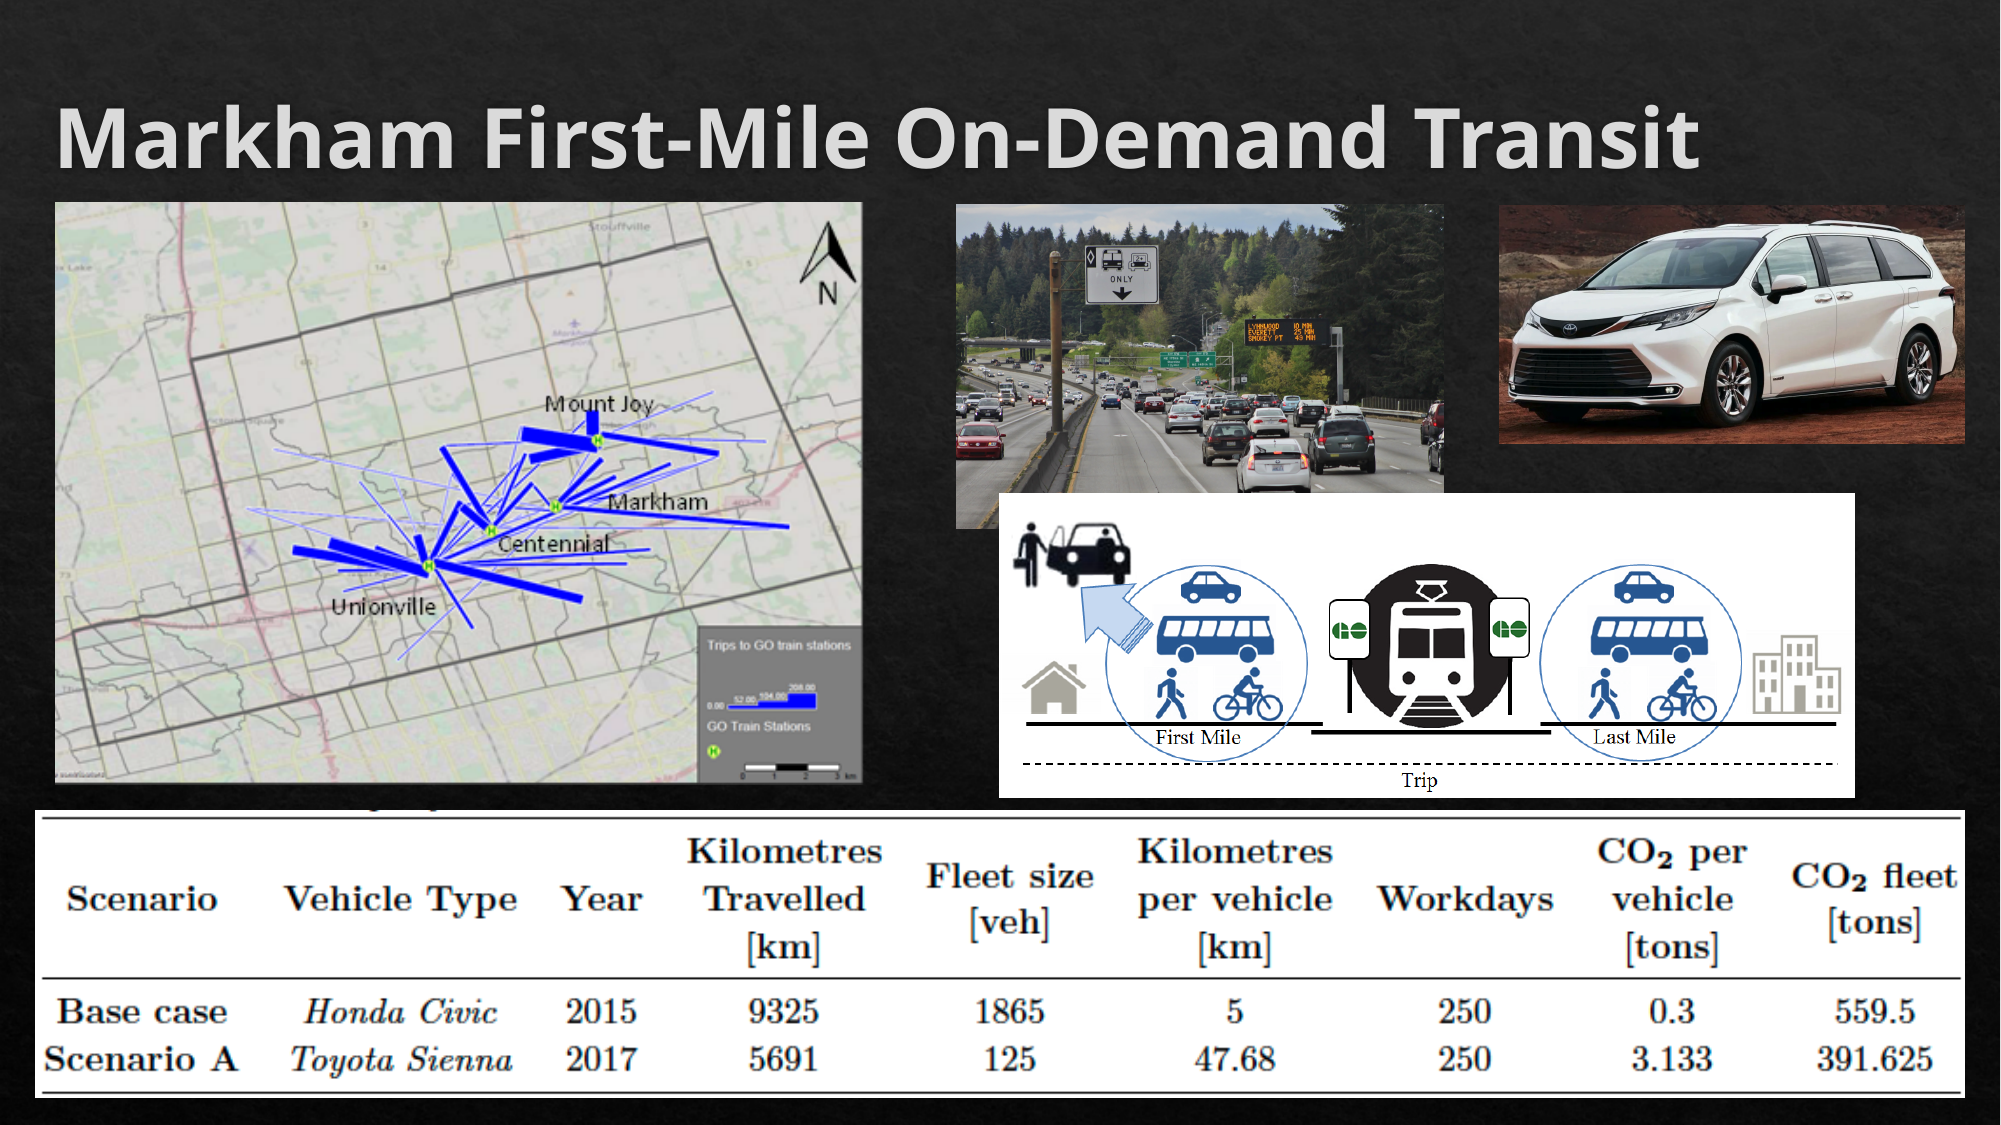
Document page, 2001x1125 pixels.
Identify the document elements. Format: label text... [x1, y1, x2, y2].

picture [35, 810, 1965, 1098]
picture [1498, 205, 1965, 444]
title Markham First-Mile On-Demand Transit [39, 34, 1815, 194]
picture [54, 201, 866, 785]
picture [956, 203, 1855, 798]
